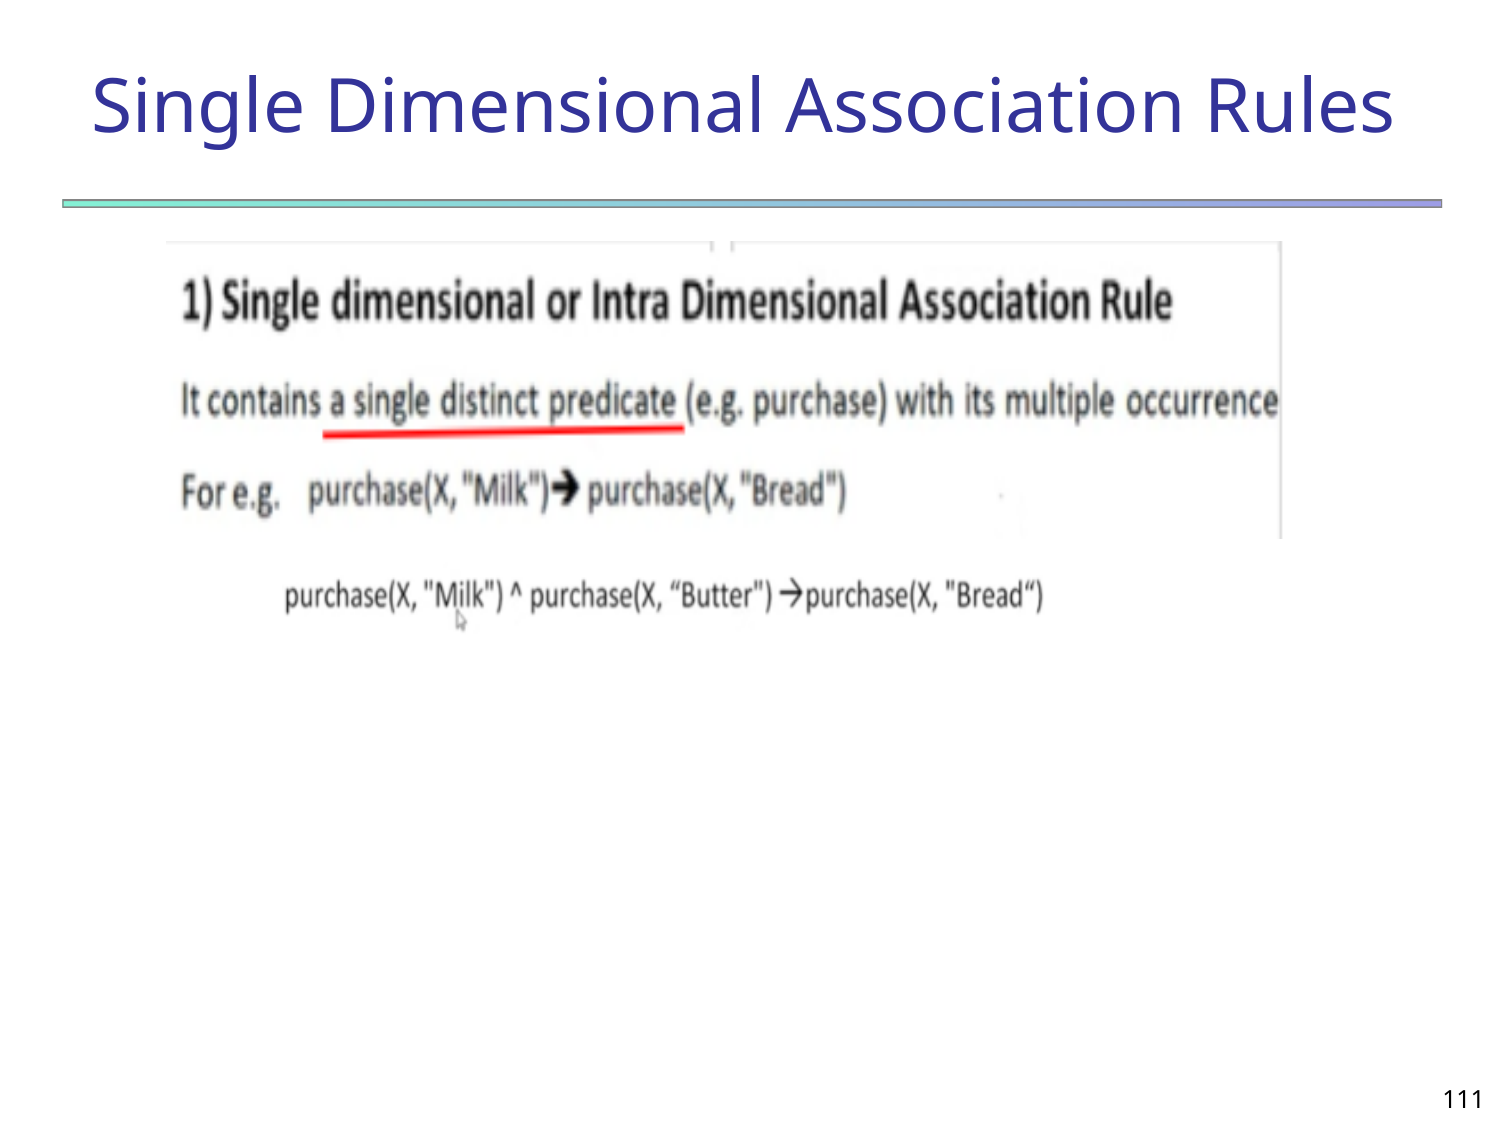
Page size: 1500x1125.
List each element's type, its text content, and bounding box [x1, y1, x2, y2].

picture [281, 555, 1054, 635]
title Single Dimensional Association Rules [62, 62, 1425, 163]
picture [165, 240, 1294, 539]
slide_number 111 [1187, 1062, 1500, 1125]
